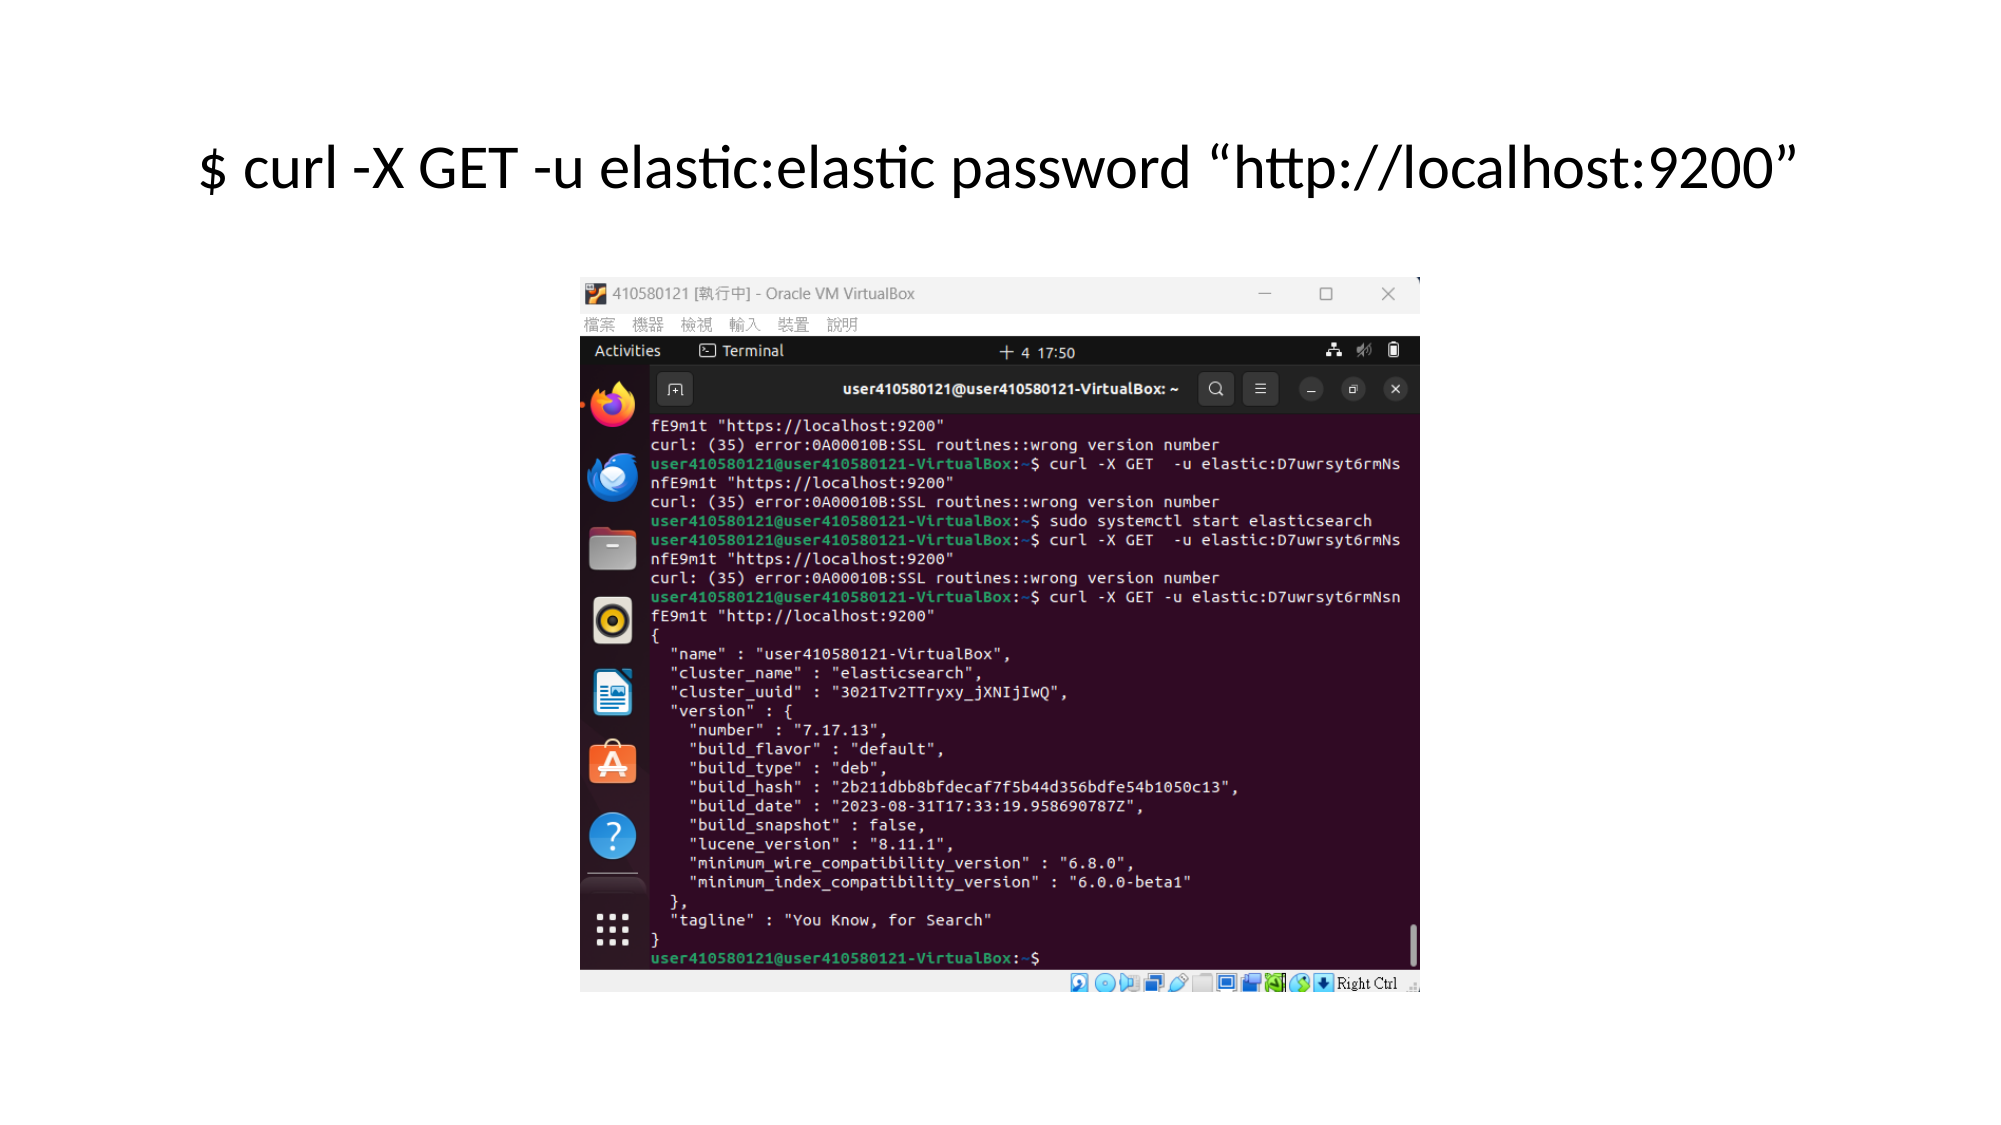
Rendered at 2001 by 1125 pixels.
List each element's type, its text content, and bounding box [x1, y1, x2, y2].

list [580, 277, 1420, 992]
title $ curl -X GET -u elastic:elastic password “http://localhost:9200” [137, 59, 1863, 278]
